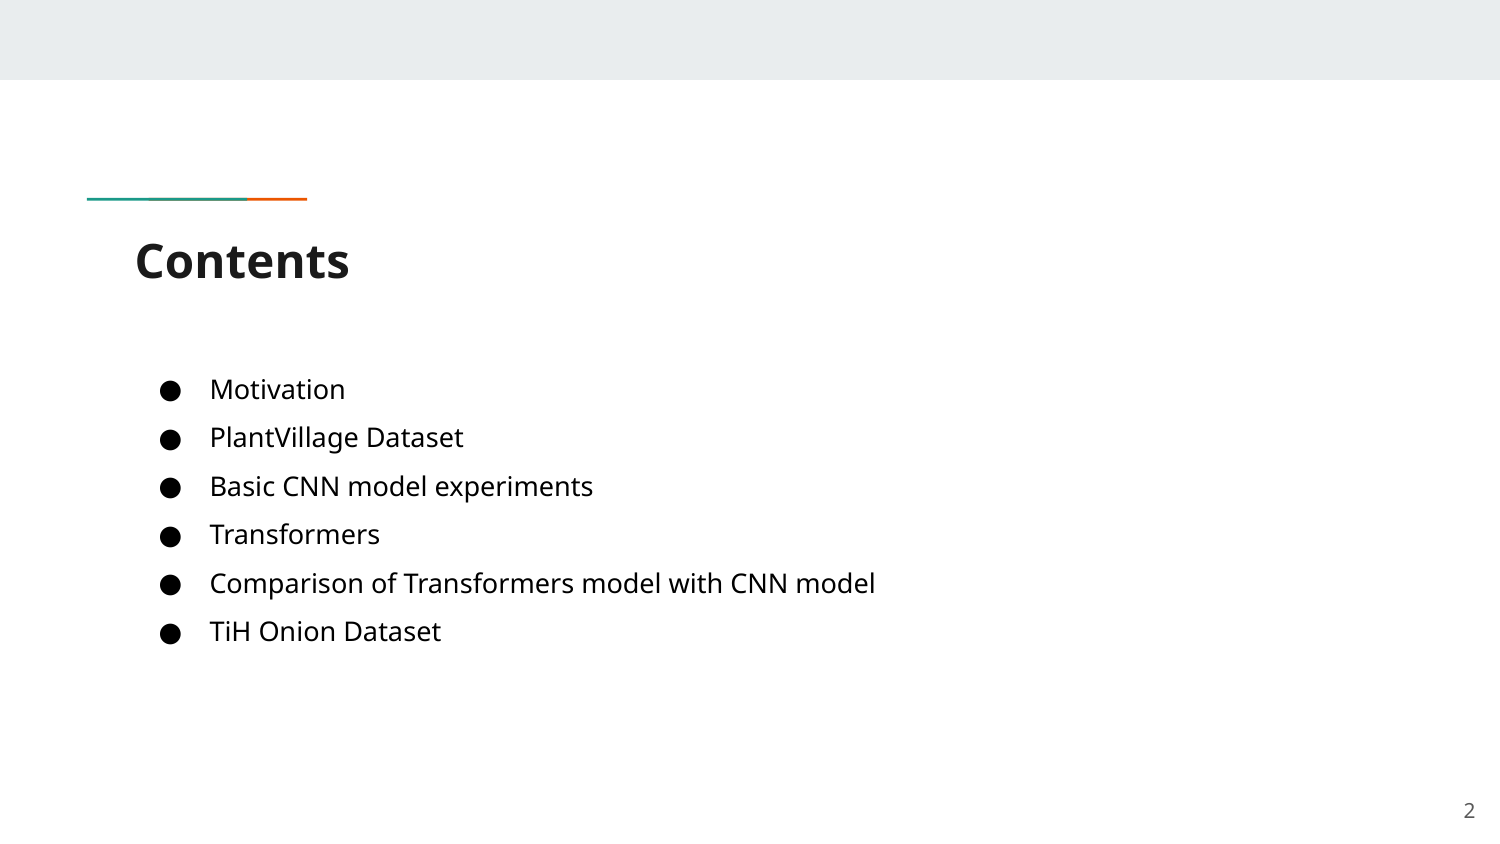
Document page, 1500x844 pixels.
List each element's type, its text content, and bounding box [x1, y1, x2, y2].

title Contents [119, 216, 1381, 305]
slide_number ‹#› [1400, 779, 1491, 844]
list Motivation PlantVillage Dataset Basic CNN model experiments Transformers Comparison of Transformers model with CNN model TiH Onion Dataset [119, 341, 1381, 712]
